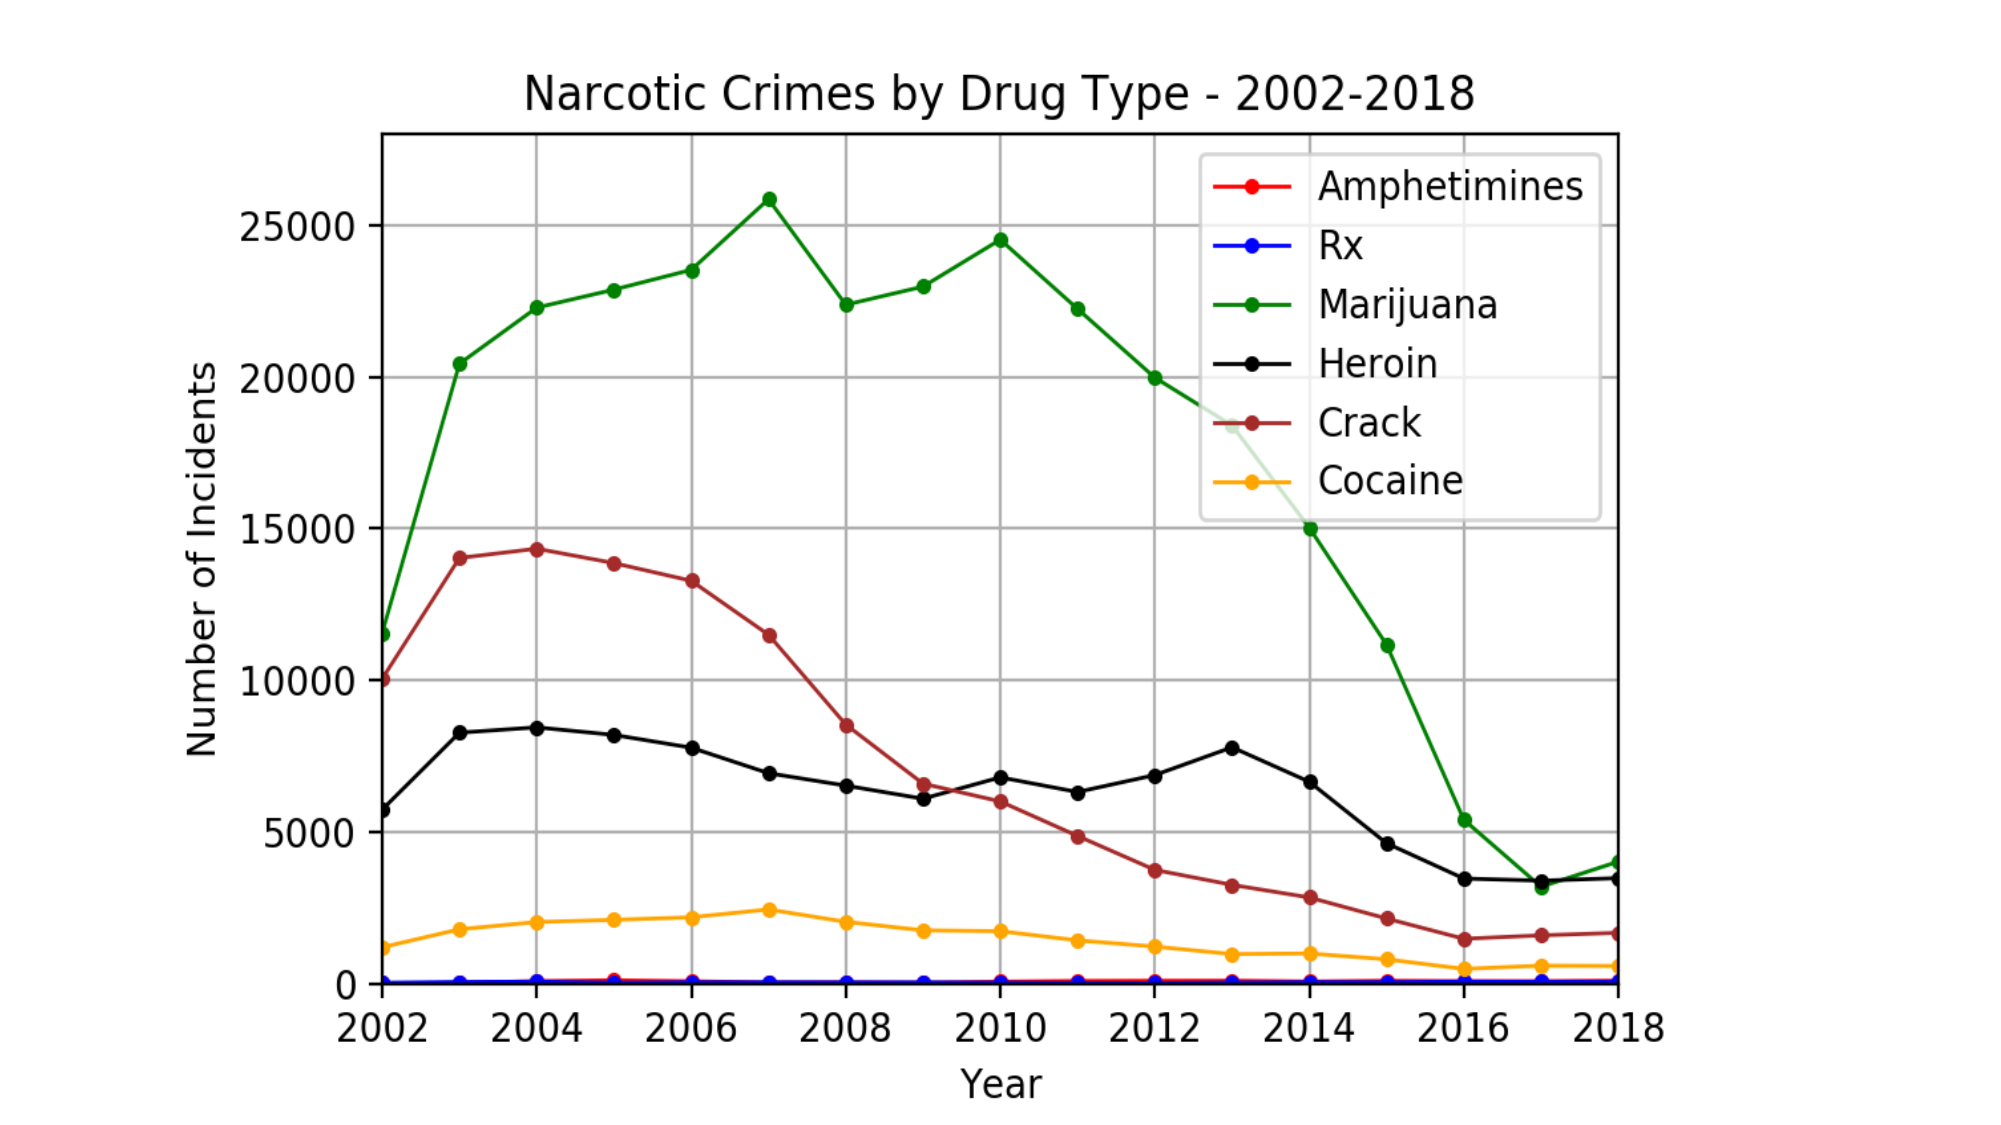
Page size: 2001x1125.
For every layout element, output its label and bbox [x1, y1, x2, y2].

picture [183, 0, 1778, 1125]
